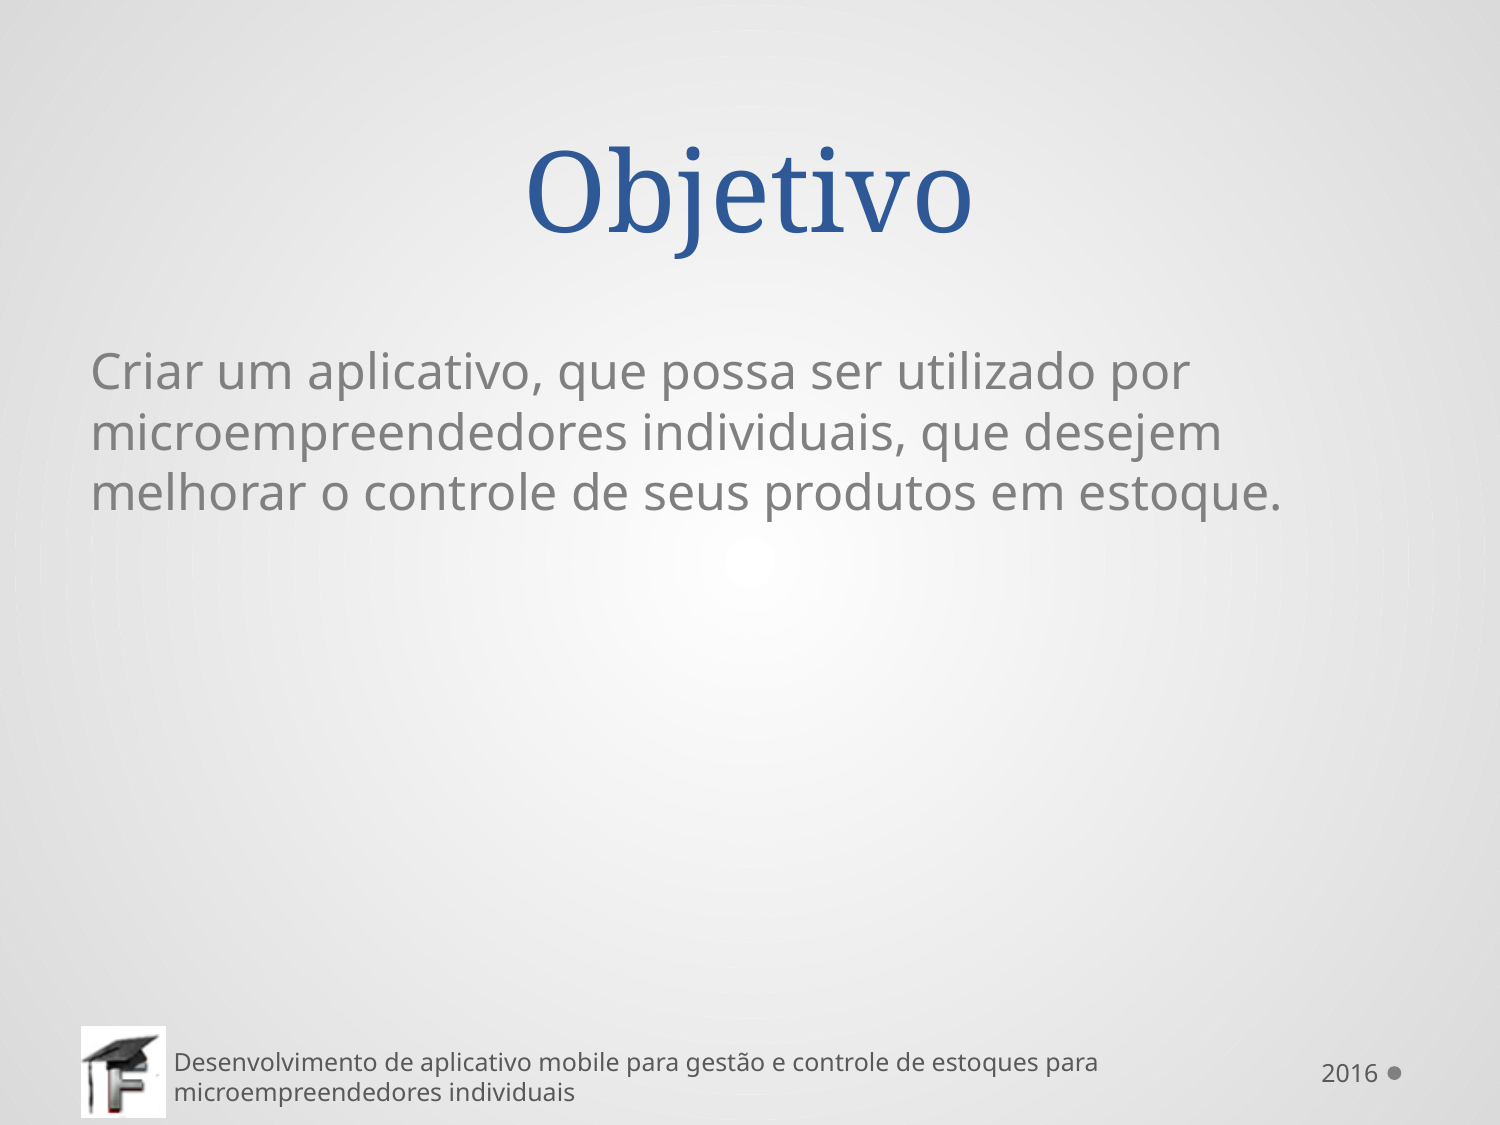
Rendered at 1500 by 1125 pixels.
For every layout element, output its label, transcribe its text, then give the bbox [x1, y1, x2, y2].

footer Desenvolvimento de aplicativo mobile para gestão e controle de estoques para microempreendedores individuais [166, 1046, 1128, 1107]
picture [81, 1026, 166, 1118]
slide_number 2016 [1043, 1042, 1386, 1103]
list Criar um aplicativo, que possa ser utilizado por microempreendedores individuais, que desejem melhorar o controle de seus produtos em estoque. [75, 263, 1425, 1005]
title Objetivo [75, 0, 1425, 263]
